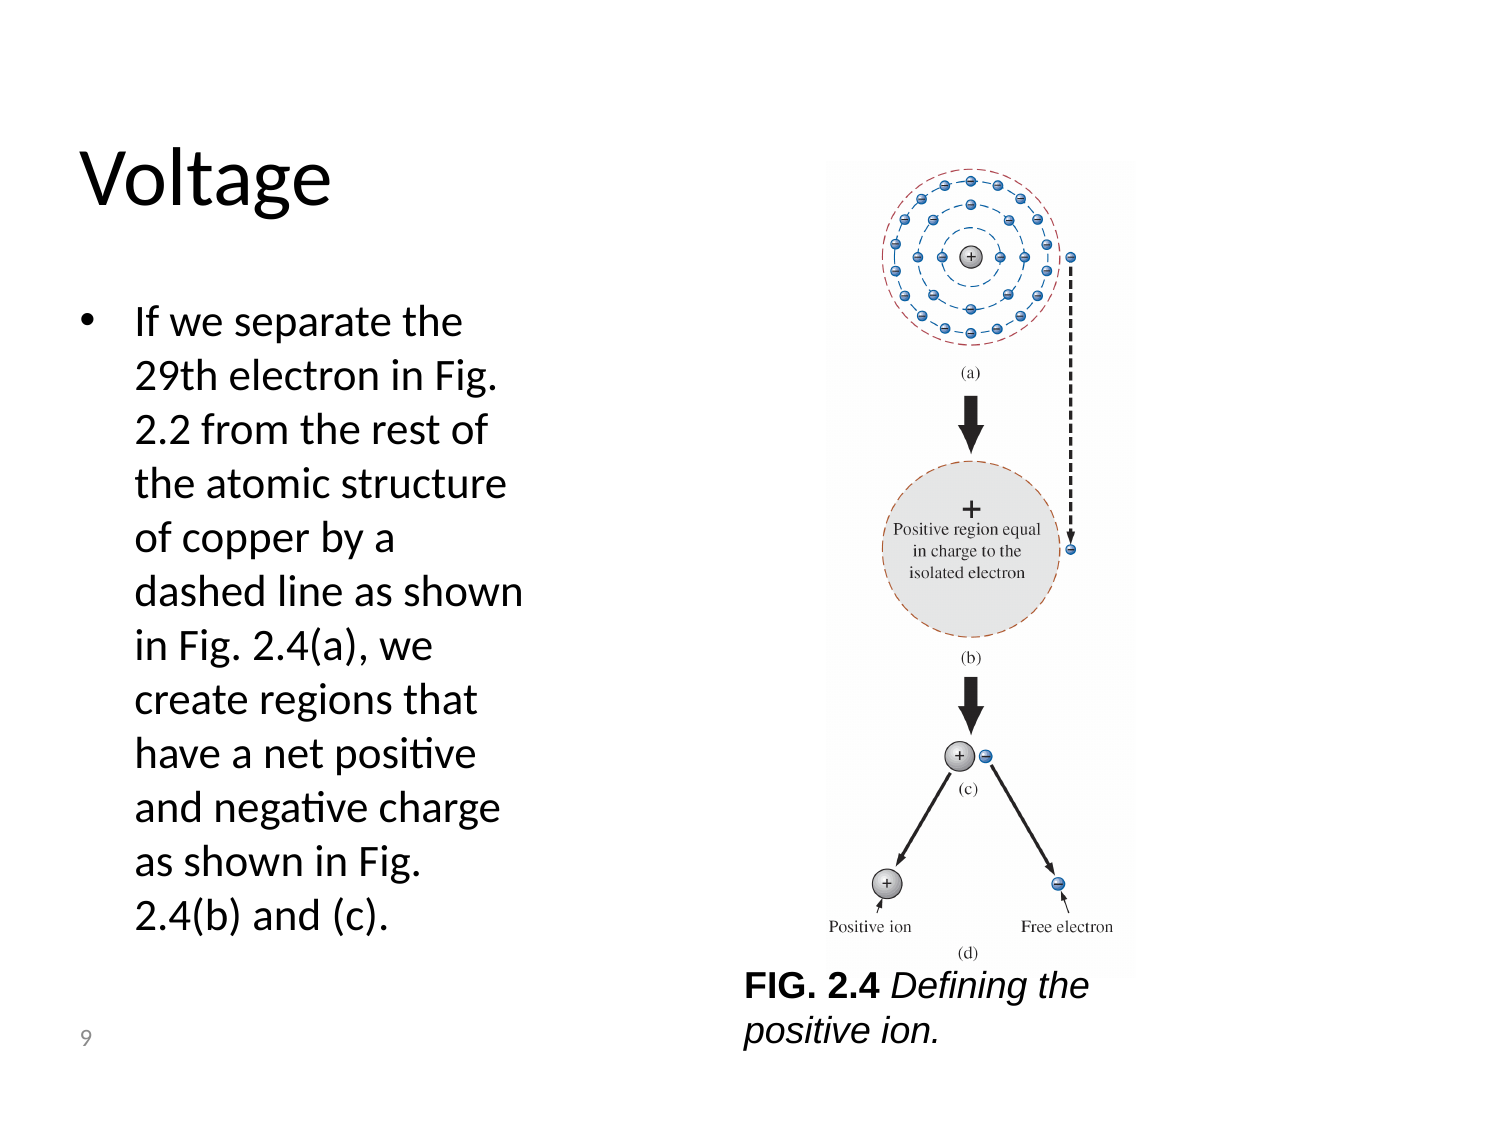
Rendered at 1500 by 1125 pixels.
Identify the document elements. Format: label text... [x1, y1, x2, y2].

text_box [729, 161, 1240, 1004]
slide_number 9 [64, 1006, 415, 1067]
list If we separate the 29th electron in Fig. 2.2 from the rest of the atomic structure of copper by a dashed line as shown in Fig. 2.4(a), we create regions that have a net positive and negative charge as shown in Fig. 2.4(b) and (c). [64, 284, 541, 1007]
title Voltage [64, 115, 1338, 229]
